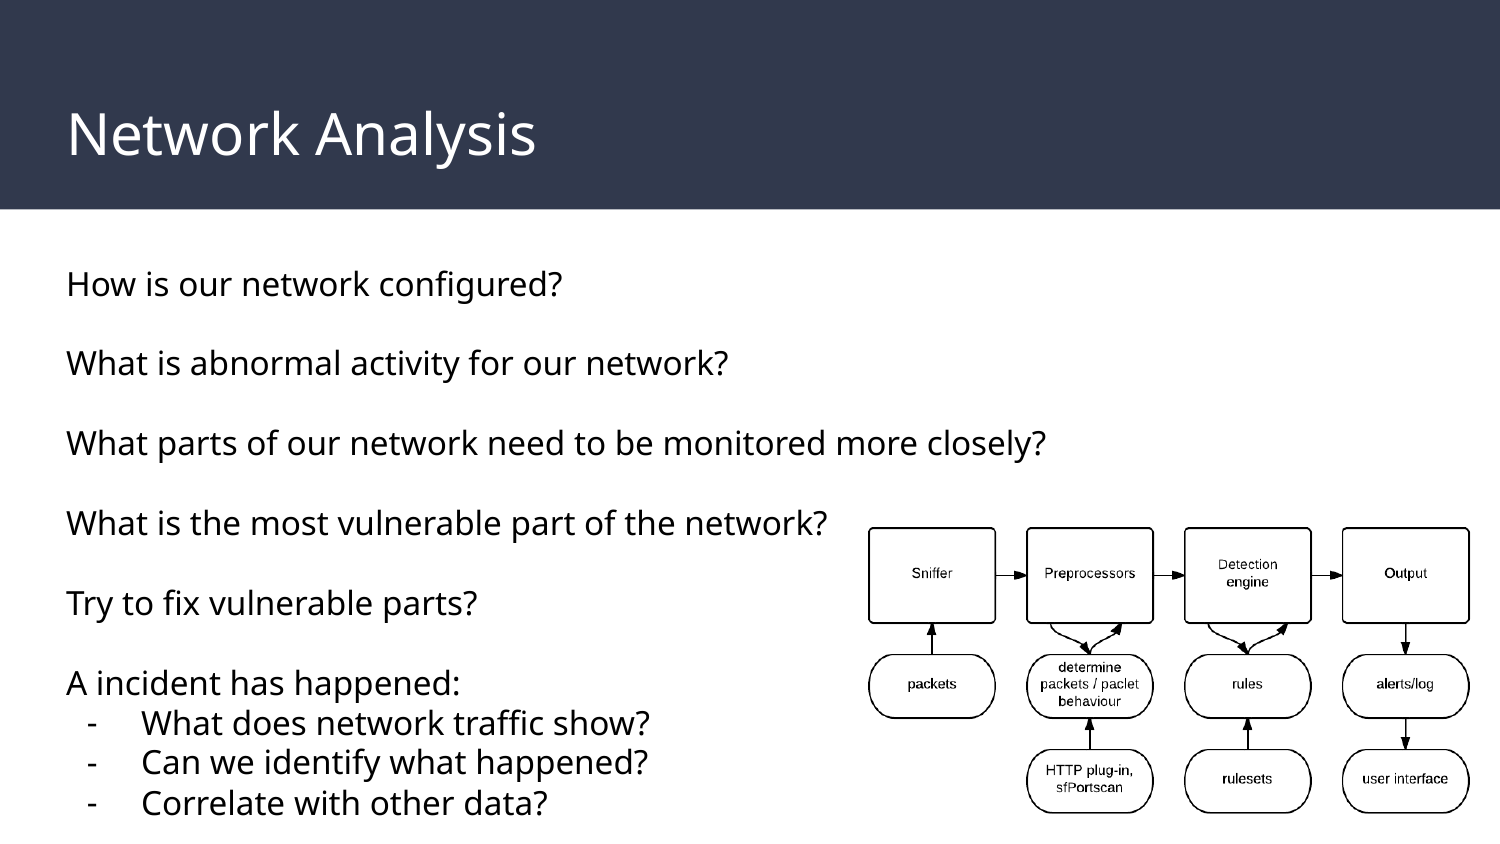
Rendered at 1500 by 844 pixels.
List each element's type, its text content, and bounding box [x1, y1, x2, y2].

text_box How is our network configured? What is abnormal activity for our network? What parts of our network need to be monitored more closely? What is the most vulnerable part of the network? Try to fix vulnerable parts? A incident has happened: What does network traffic show? Can we identify what happened? Correlate with other data? [51, 247, 1463, 810]
title Network Analysis [51, 82, 1449, 185]
picture [837, 496, 1500, 844]
